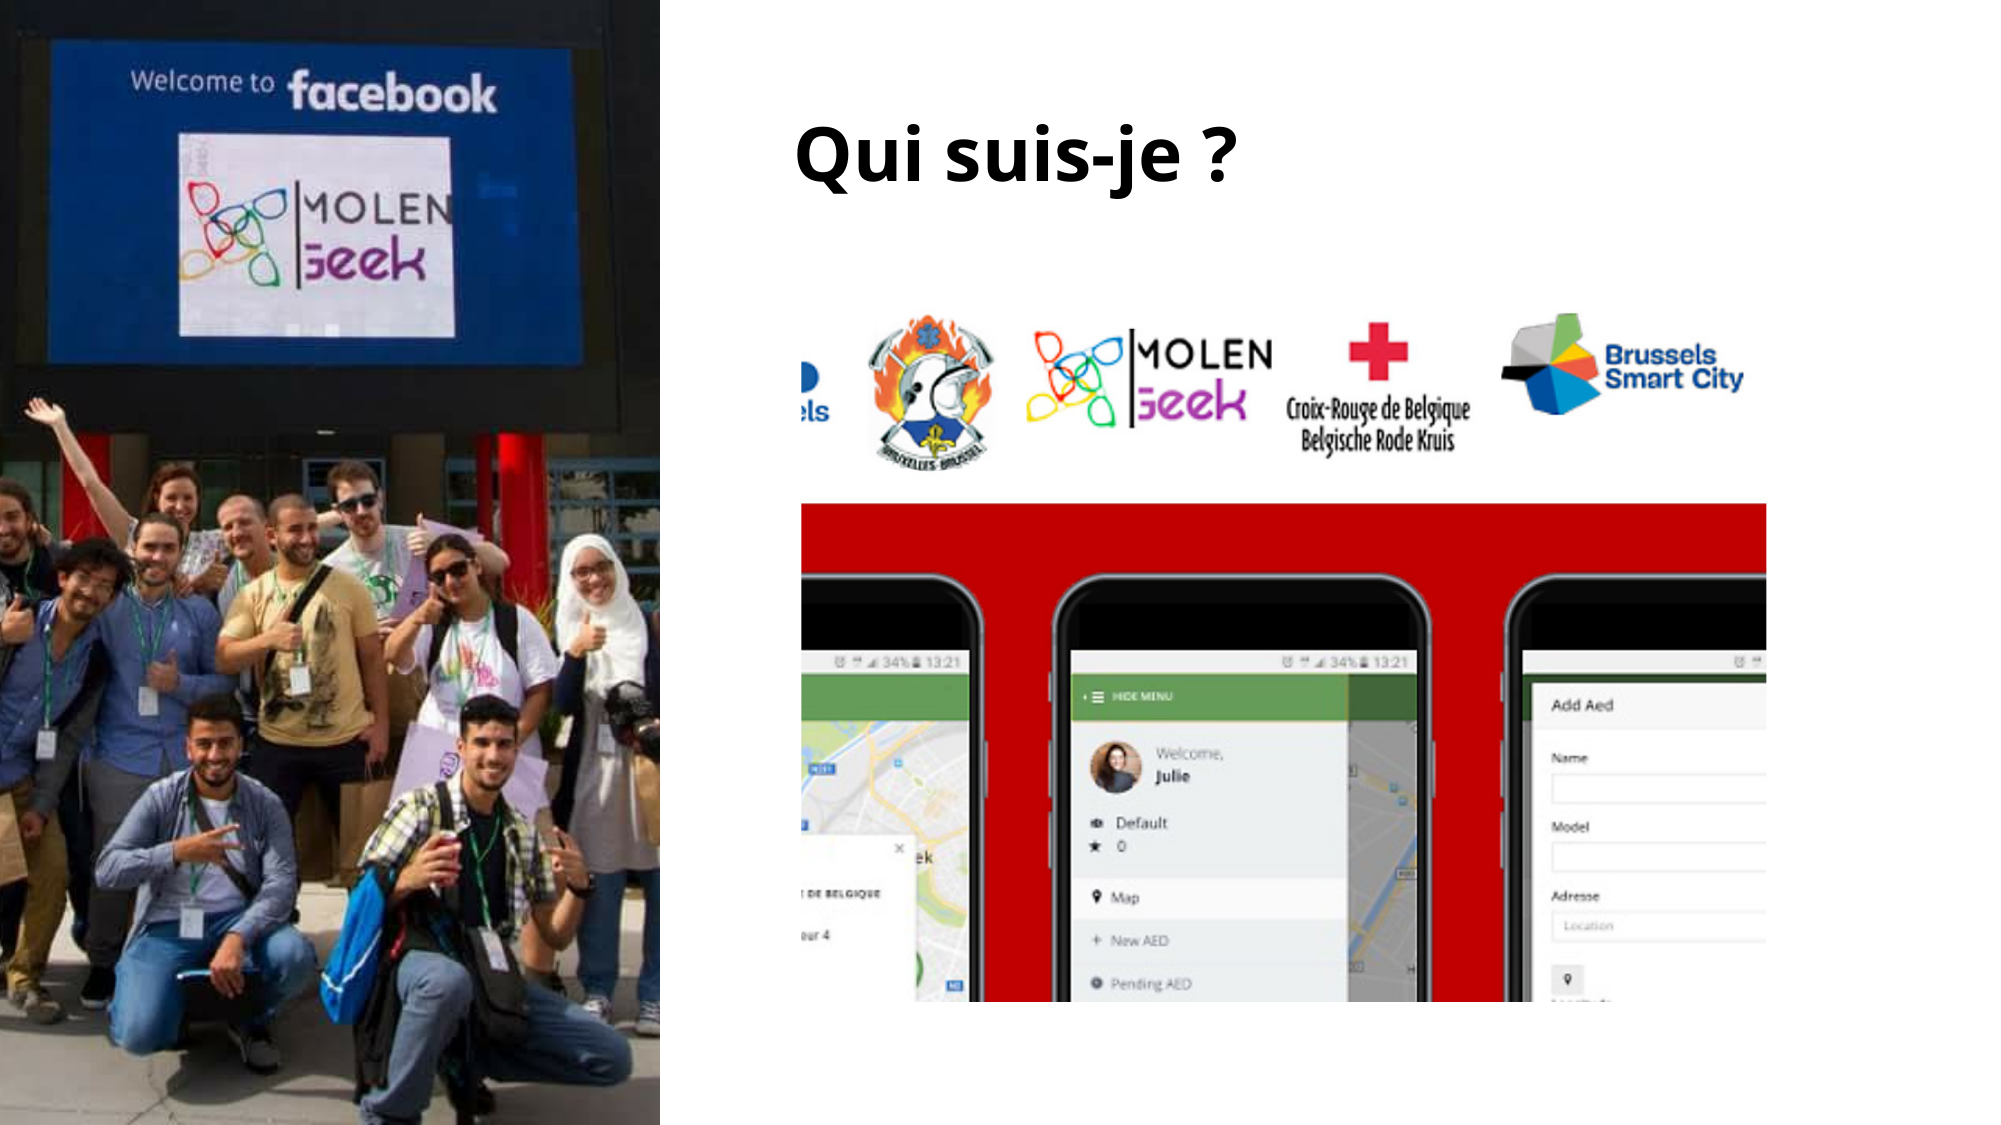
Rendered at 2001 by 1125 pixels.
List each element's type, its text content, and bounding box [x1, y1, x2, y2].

picture [801, 300, 1767, 1002]
picture [0, 0, 660, 1125]
title Qui suis-je ? [778, 52, 1904, 206]
